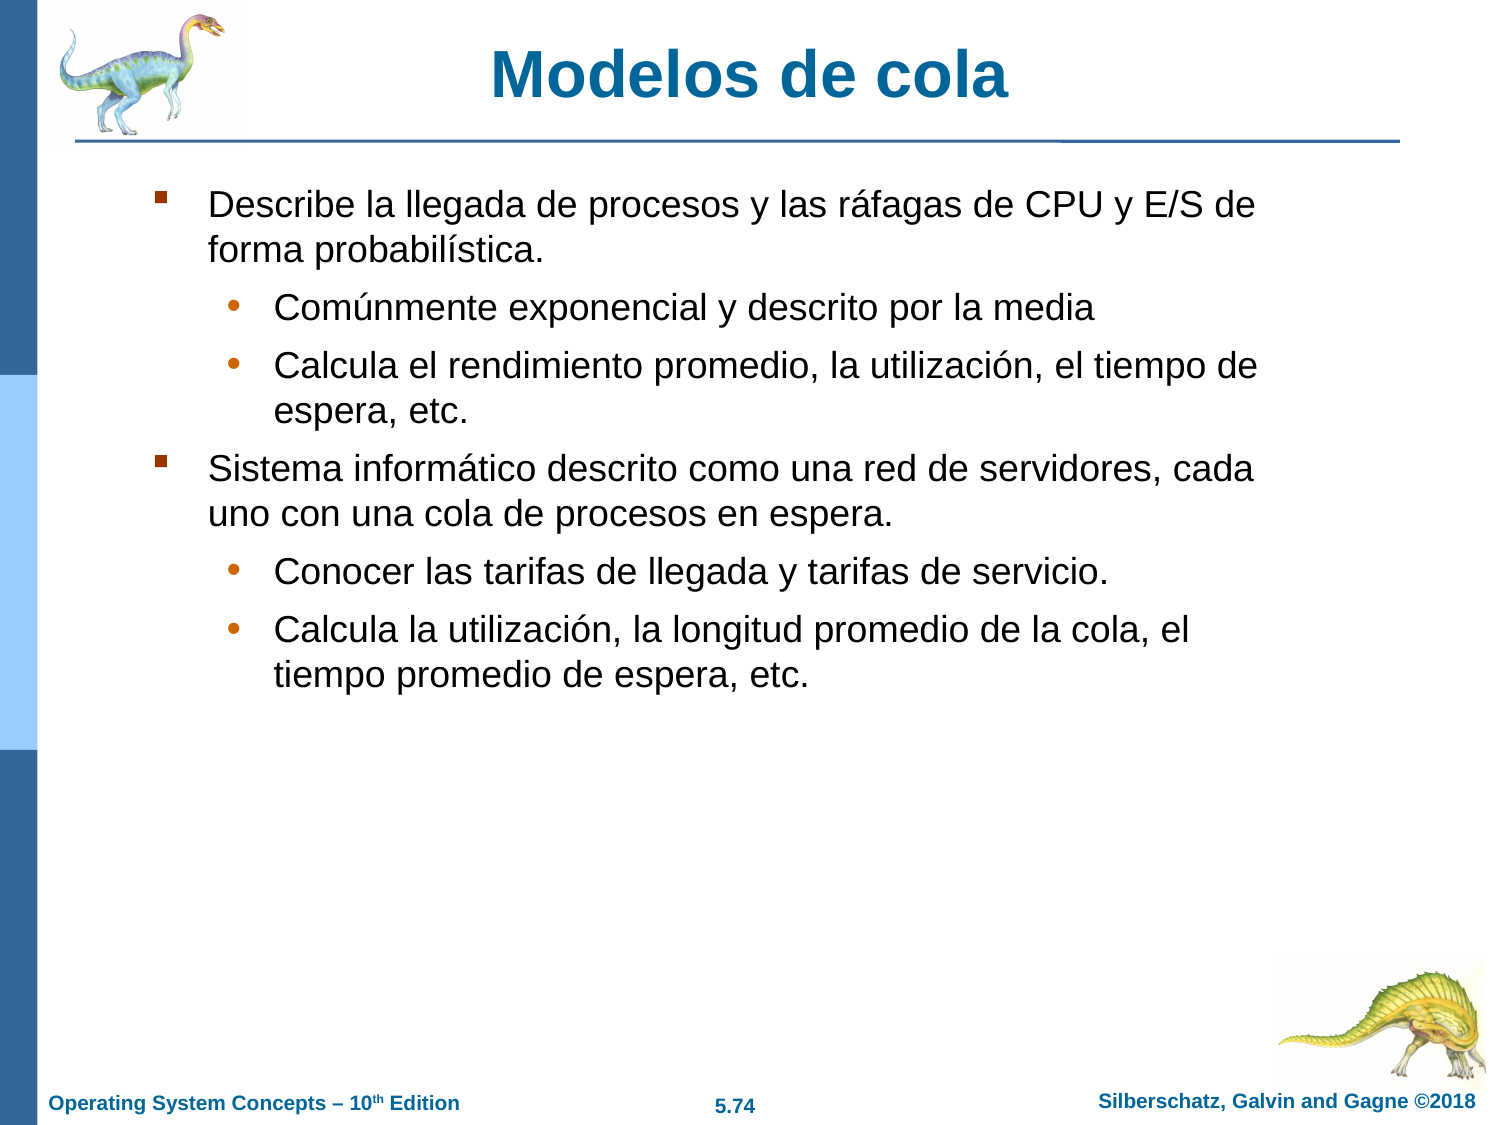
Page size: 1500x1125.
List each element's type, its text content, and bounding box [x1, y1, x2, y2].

picture [46, 0, 243, 149]
list Describe la llegada de procesos y las ráfagas de CPU y E/S de forma probabilística. Comúnmente exponencial y descrito por la media Calcula el rendimiento promedio, la utilización, el tiempo de espera, etc. Sistema informático descrito como una red de servidores, cada uno con una cola de procesos en espera. Conocer las tarifas de llegada y tarifas de servicio. Calcula la utilización, la longitud promedio de la cola, el tiempo promedio de espera, etc. [136, 172, 1320, 914]
picture [1275, 959, 1486, 1090]
title Modelos de cola [75, 23, 1425, 119]
